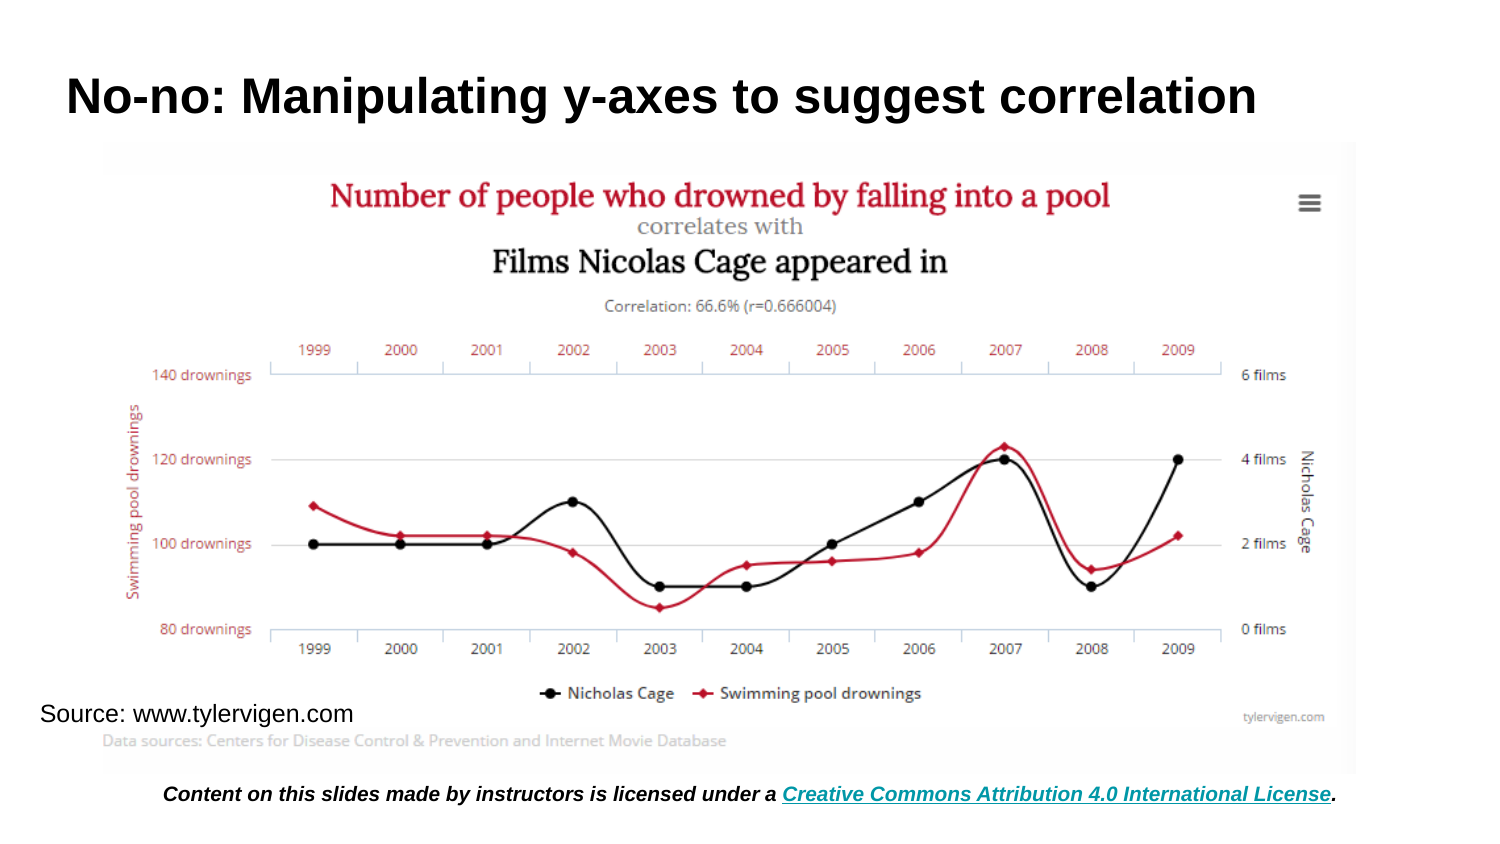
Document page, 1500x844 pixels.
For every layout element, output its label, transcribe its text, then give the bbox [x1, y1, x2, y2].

text_box Source: www.tylervigen.com [24, 682, 98, 773]
picture [103, 141, 1356, 774]
title No-no: Manipulating y-axes to suggest correlation [51, 48, 1449, 143]
